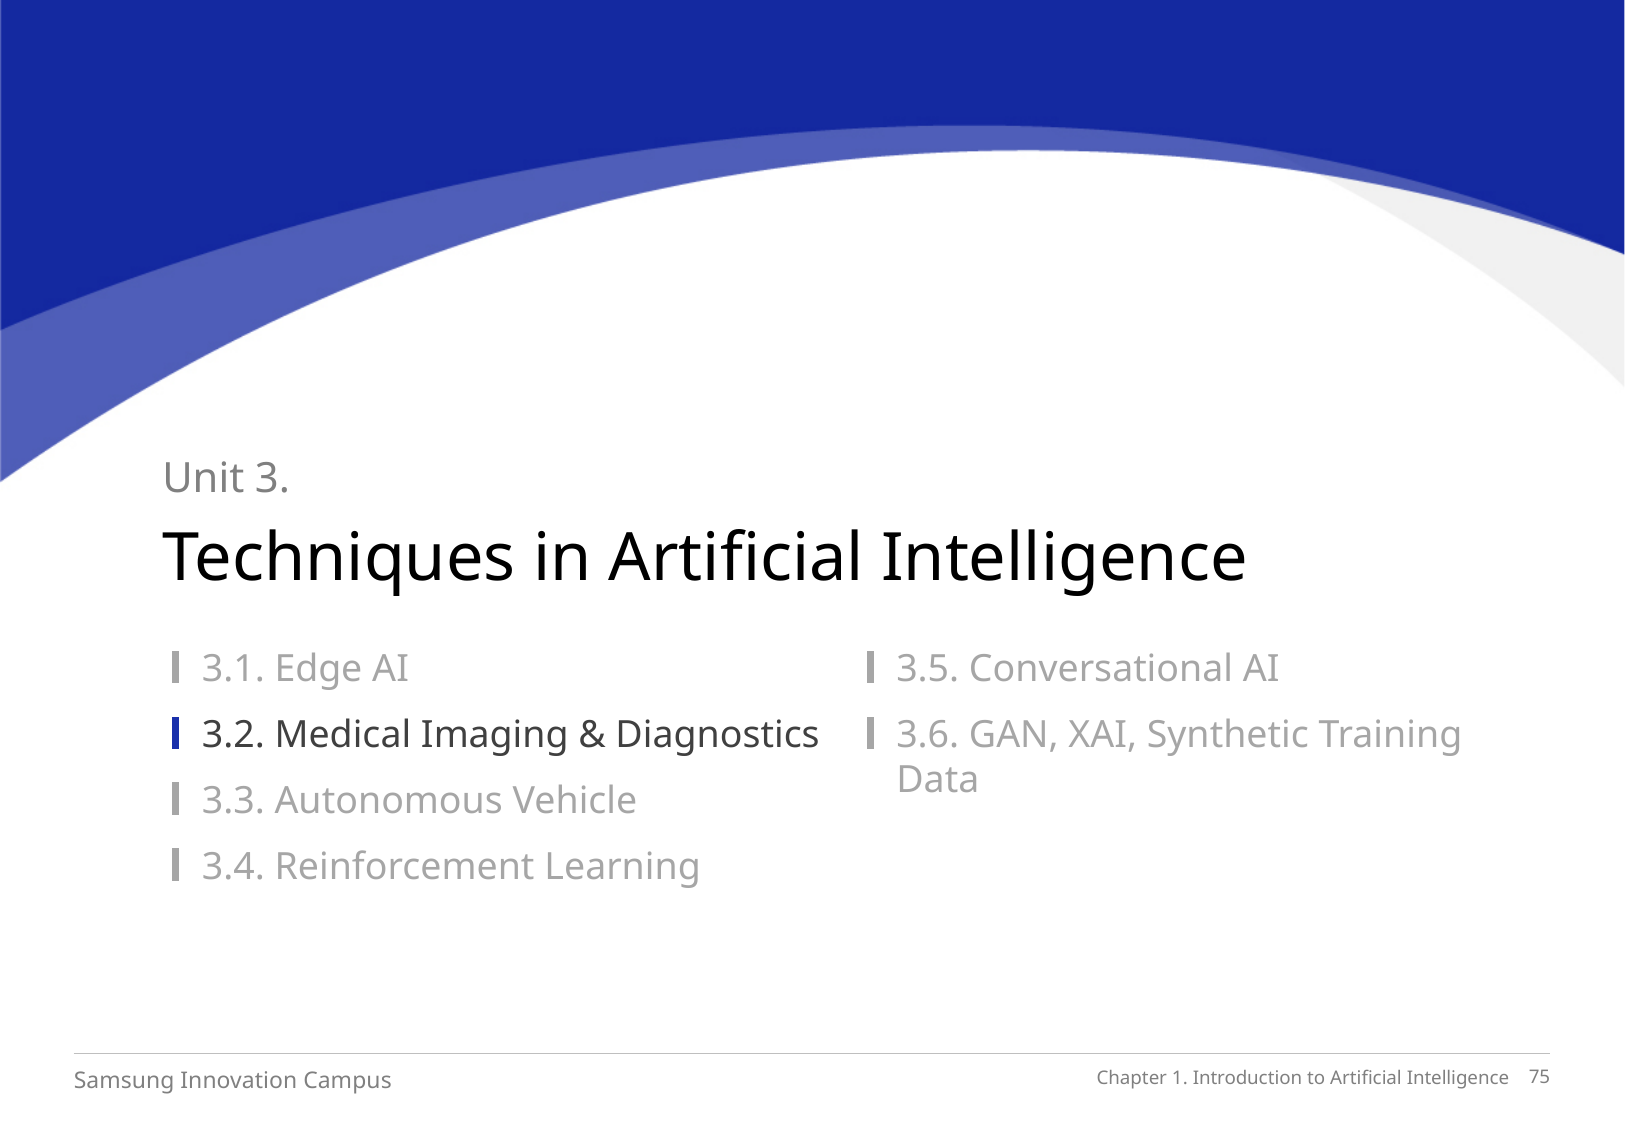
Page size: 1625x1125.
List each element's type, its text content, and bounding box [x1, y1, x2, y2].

picture [0, 0, 1625, 1125]
text_box 3.1. Edge AI 3.2. Medical Imaging & Diagnostics 3.3. Autonomous Vehicle 3.4. Reinforcement Learning 3.5. Conversational AI 3.6. GAN, XAI, Synthetic Training Data [172, 643, 1533, 918]
text_box Unit 3. [161, 450, 1062, 502]
text_box Techniques in Artificial Intelligence [161, 513, 1625, 595]
